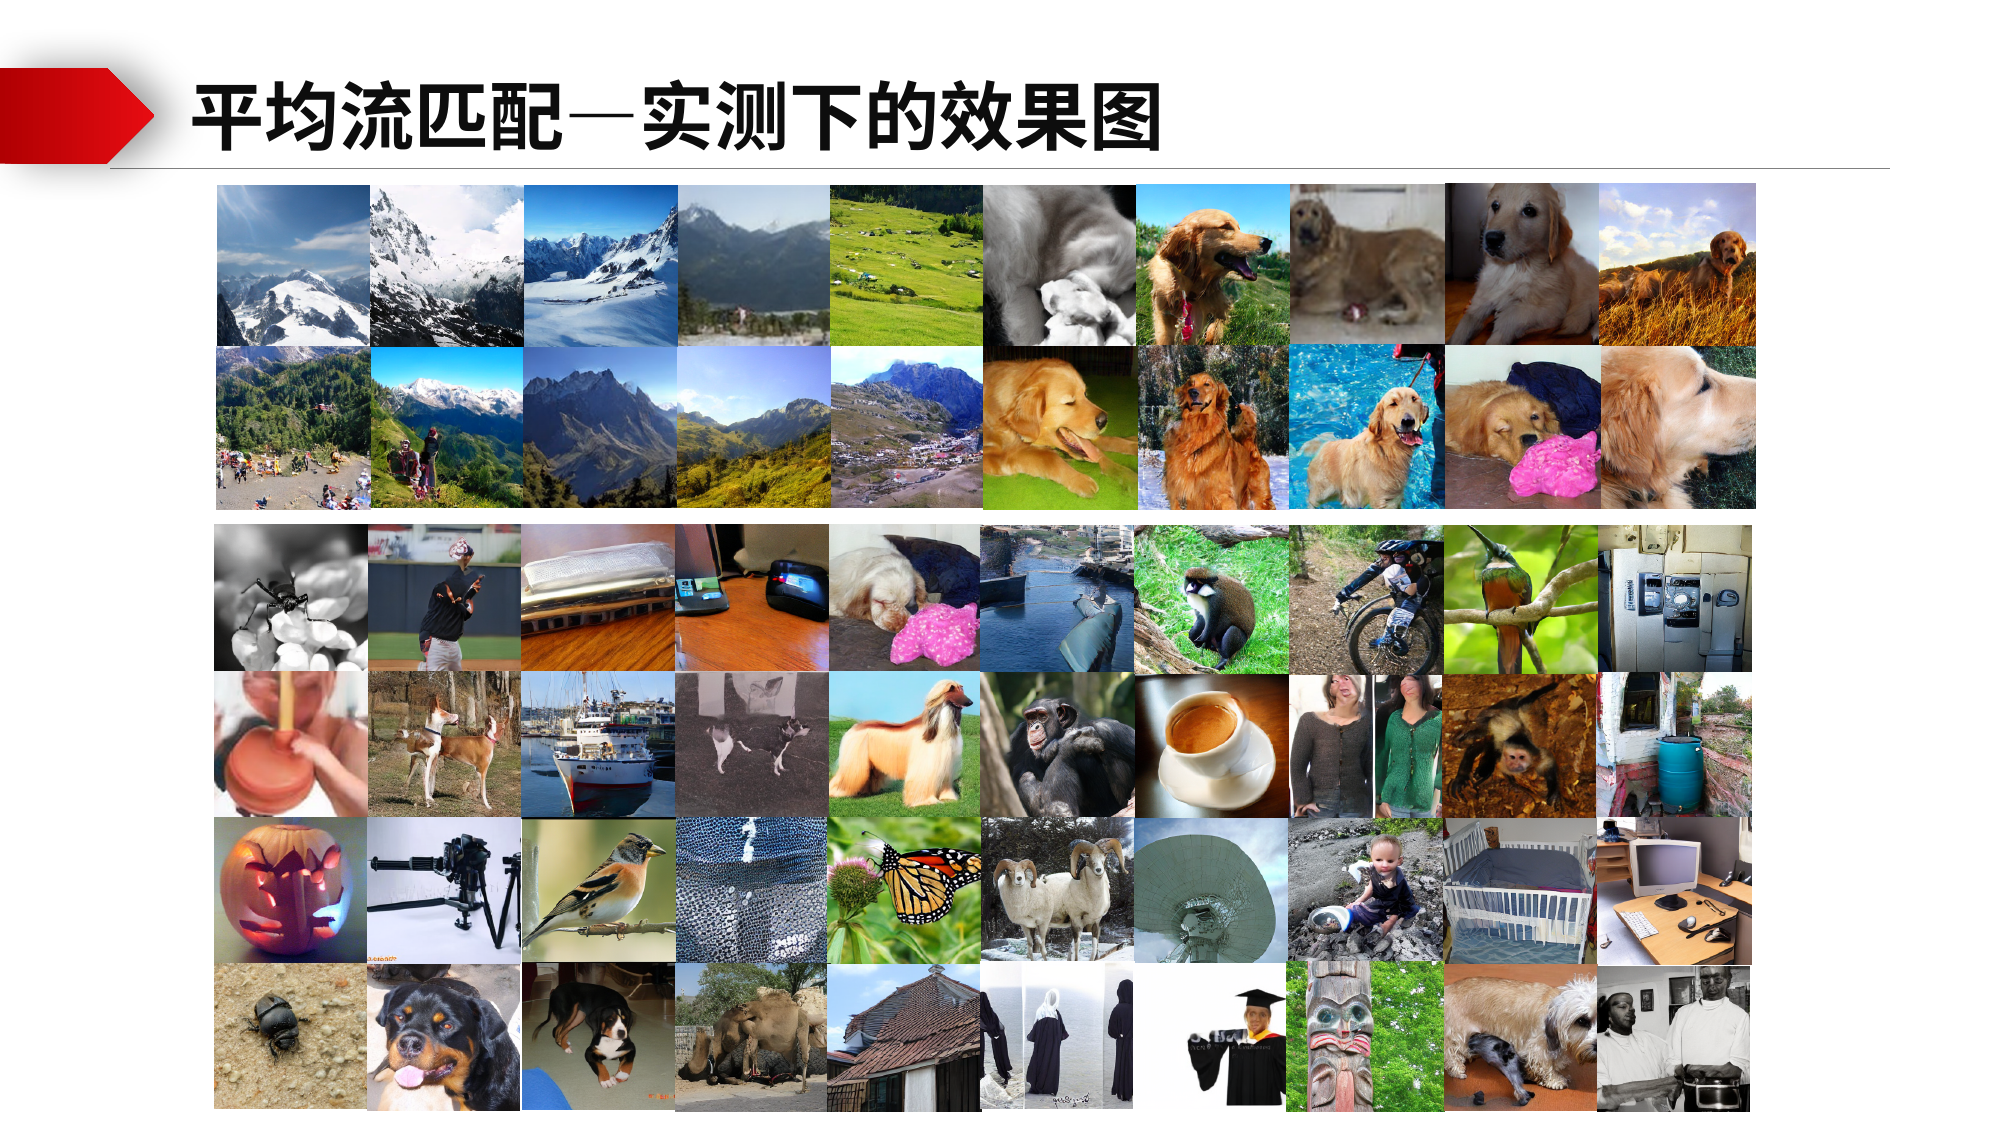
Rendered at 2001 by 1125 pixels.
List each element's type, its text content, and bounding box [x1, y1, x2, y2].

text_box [214, 183, 1756, 1112]
text_box 平均流匹配—实测下的效果图 [174, 62, 1180, 168]
